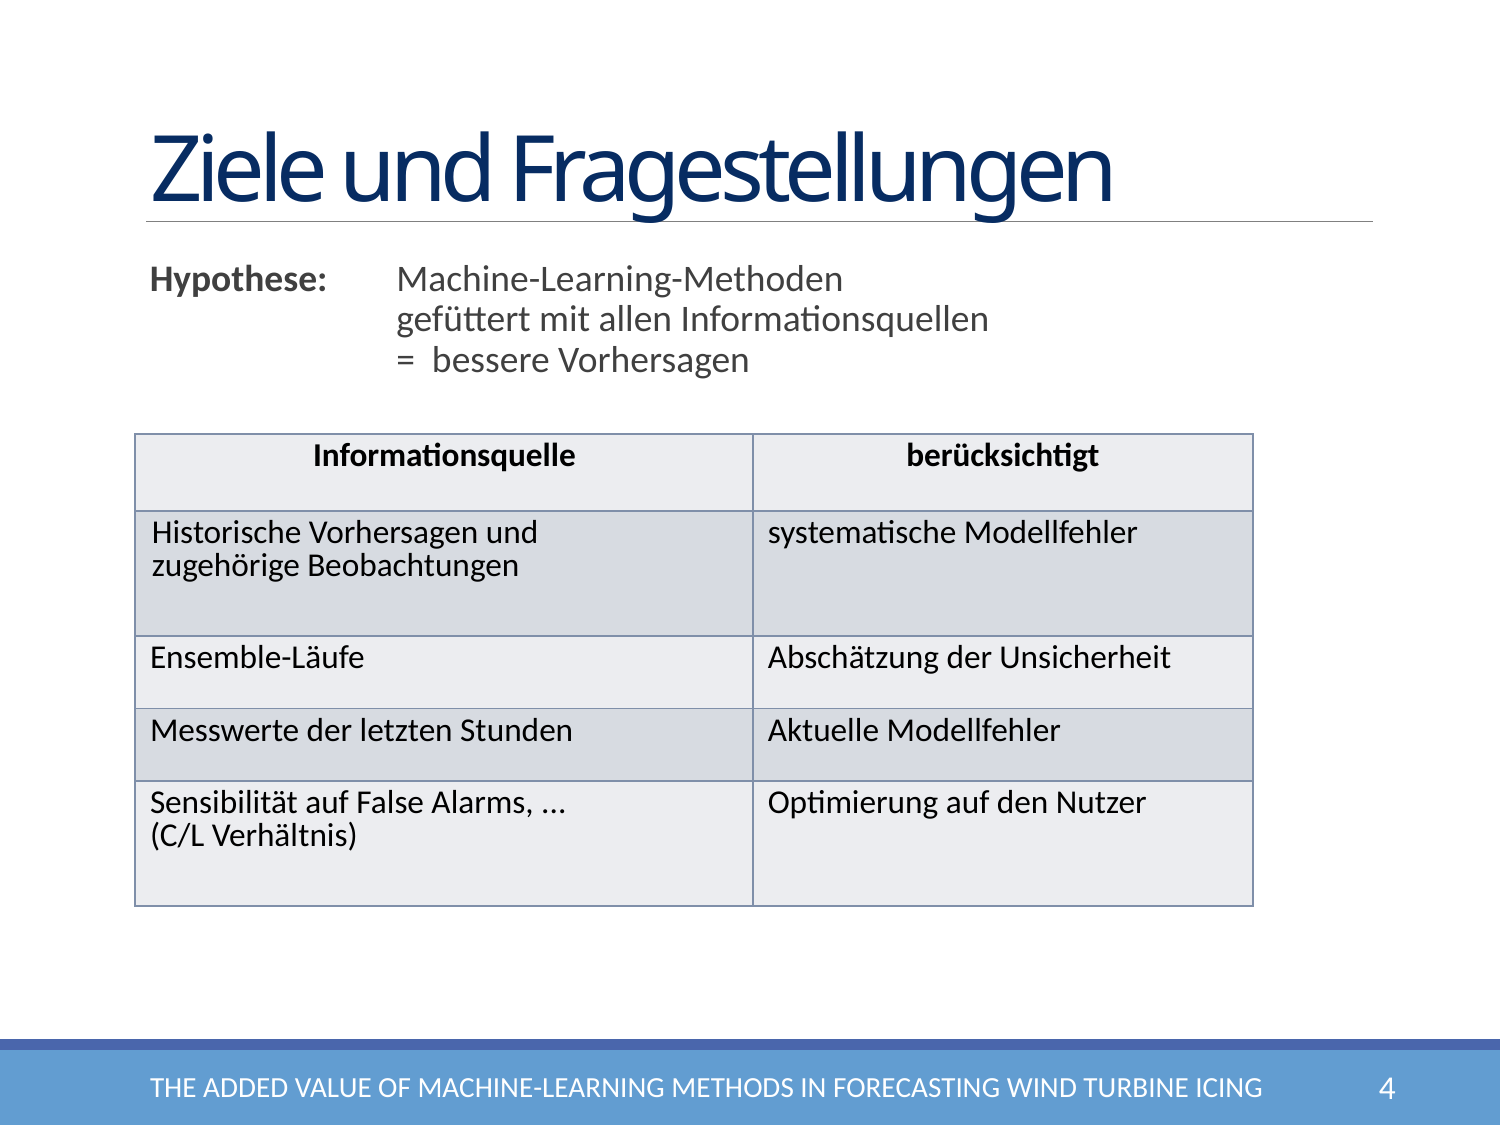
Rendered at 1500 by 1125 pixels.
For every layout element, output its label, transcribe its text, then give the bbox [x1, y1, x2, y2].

footer The added value of machine-learning methods in forecasting wind turbine icing [135, 1056, 1249, 1117]
table_header berücksichtigt [754, 435, 1252, 510]
table_cell Aktuelle Modellfehler [754, 709, 1252, 780]
table_cell Sensibilität auf False Alarms, ... (C/L Verhältnis) [136, 782, 752, 905]
title Ziele und Fragestellungen [135, 47, 1373, 228]
table_cell Messwerte der letzten Stunden [136, 709, 752, 780]
table_cell Ensemble-Läufe [136, 637, 752, 708]
table_cell Historische Vorhersagen und zugehörige Beobachtungen [136, 512, 752, 635]
slide_number 4 [1249, 1056, 1411, 1117]
list Hypothese: Machine-Learning-Methoden gefüttert mit allen Informationsquellen = bessere Vorhersagen [135, 251, 1373, 1034]
table_header Informationsquelle [136, 435, 752, 510]
table_cell systematische Modellfehler [754, 512, 1252, 635]
table_cell Abschätzung der Unsicherheit [754, 637, 1252, 708]
table_cell Optimierung auf den Nutzer [754, 782, 1252, 905]
